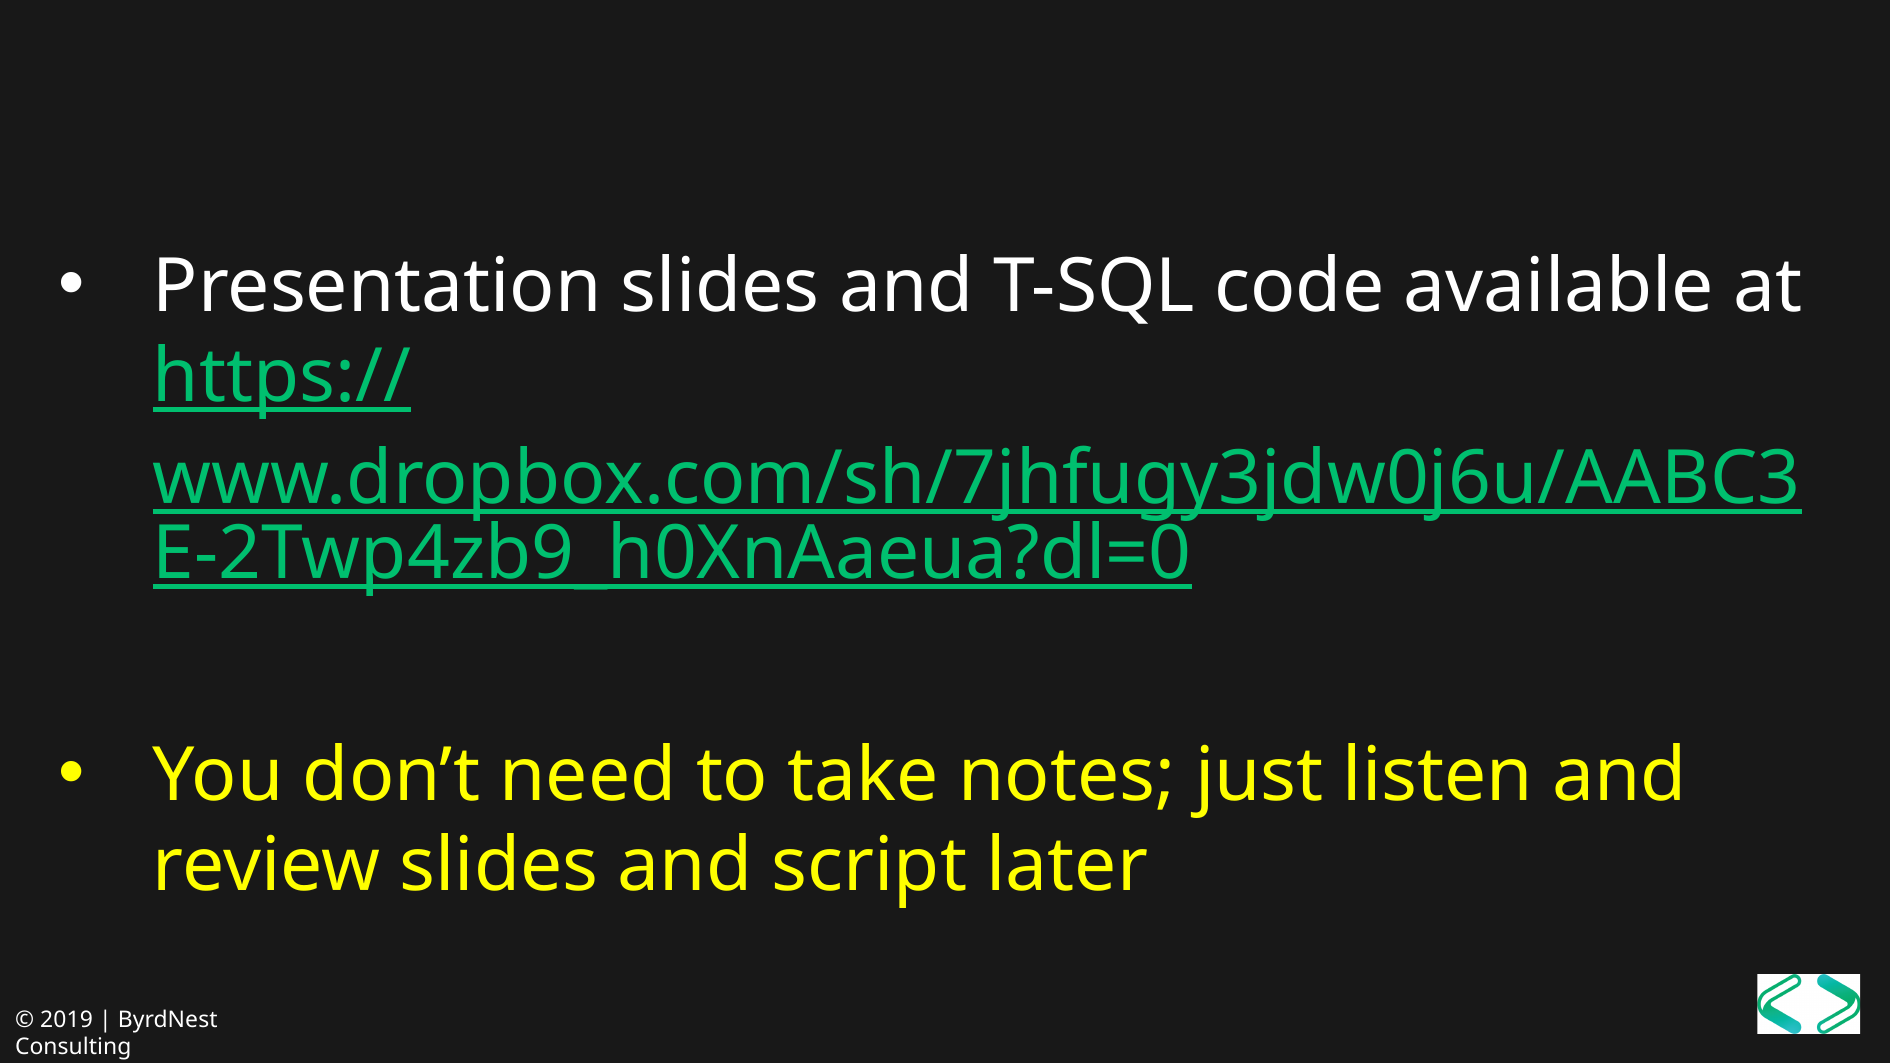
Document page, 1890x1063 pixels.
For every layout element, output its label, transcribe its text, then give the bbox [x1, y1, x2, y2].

list Presentation slides and T-SQL code available at https://www.dropbox.com/sh/7jhfugy3jdw0j6u/AABC3E-2Twp4zb9_h0XnAaeua?dl=0 You don’t need to take notes; just listen and review slides and script later [59, 236, 1831, 1004]
text_box © 2019 | ByrdNest Consulting [0, 1001, 337, 1062]
